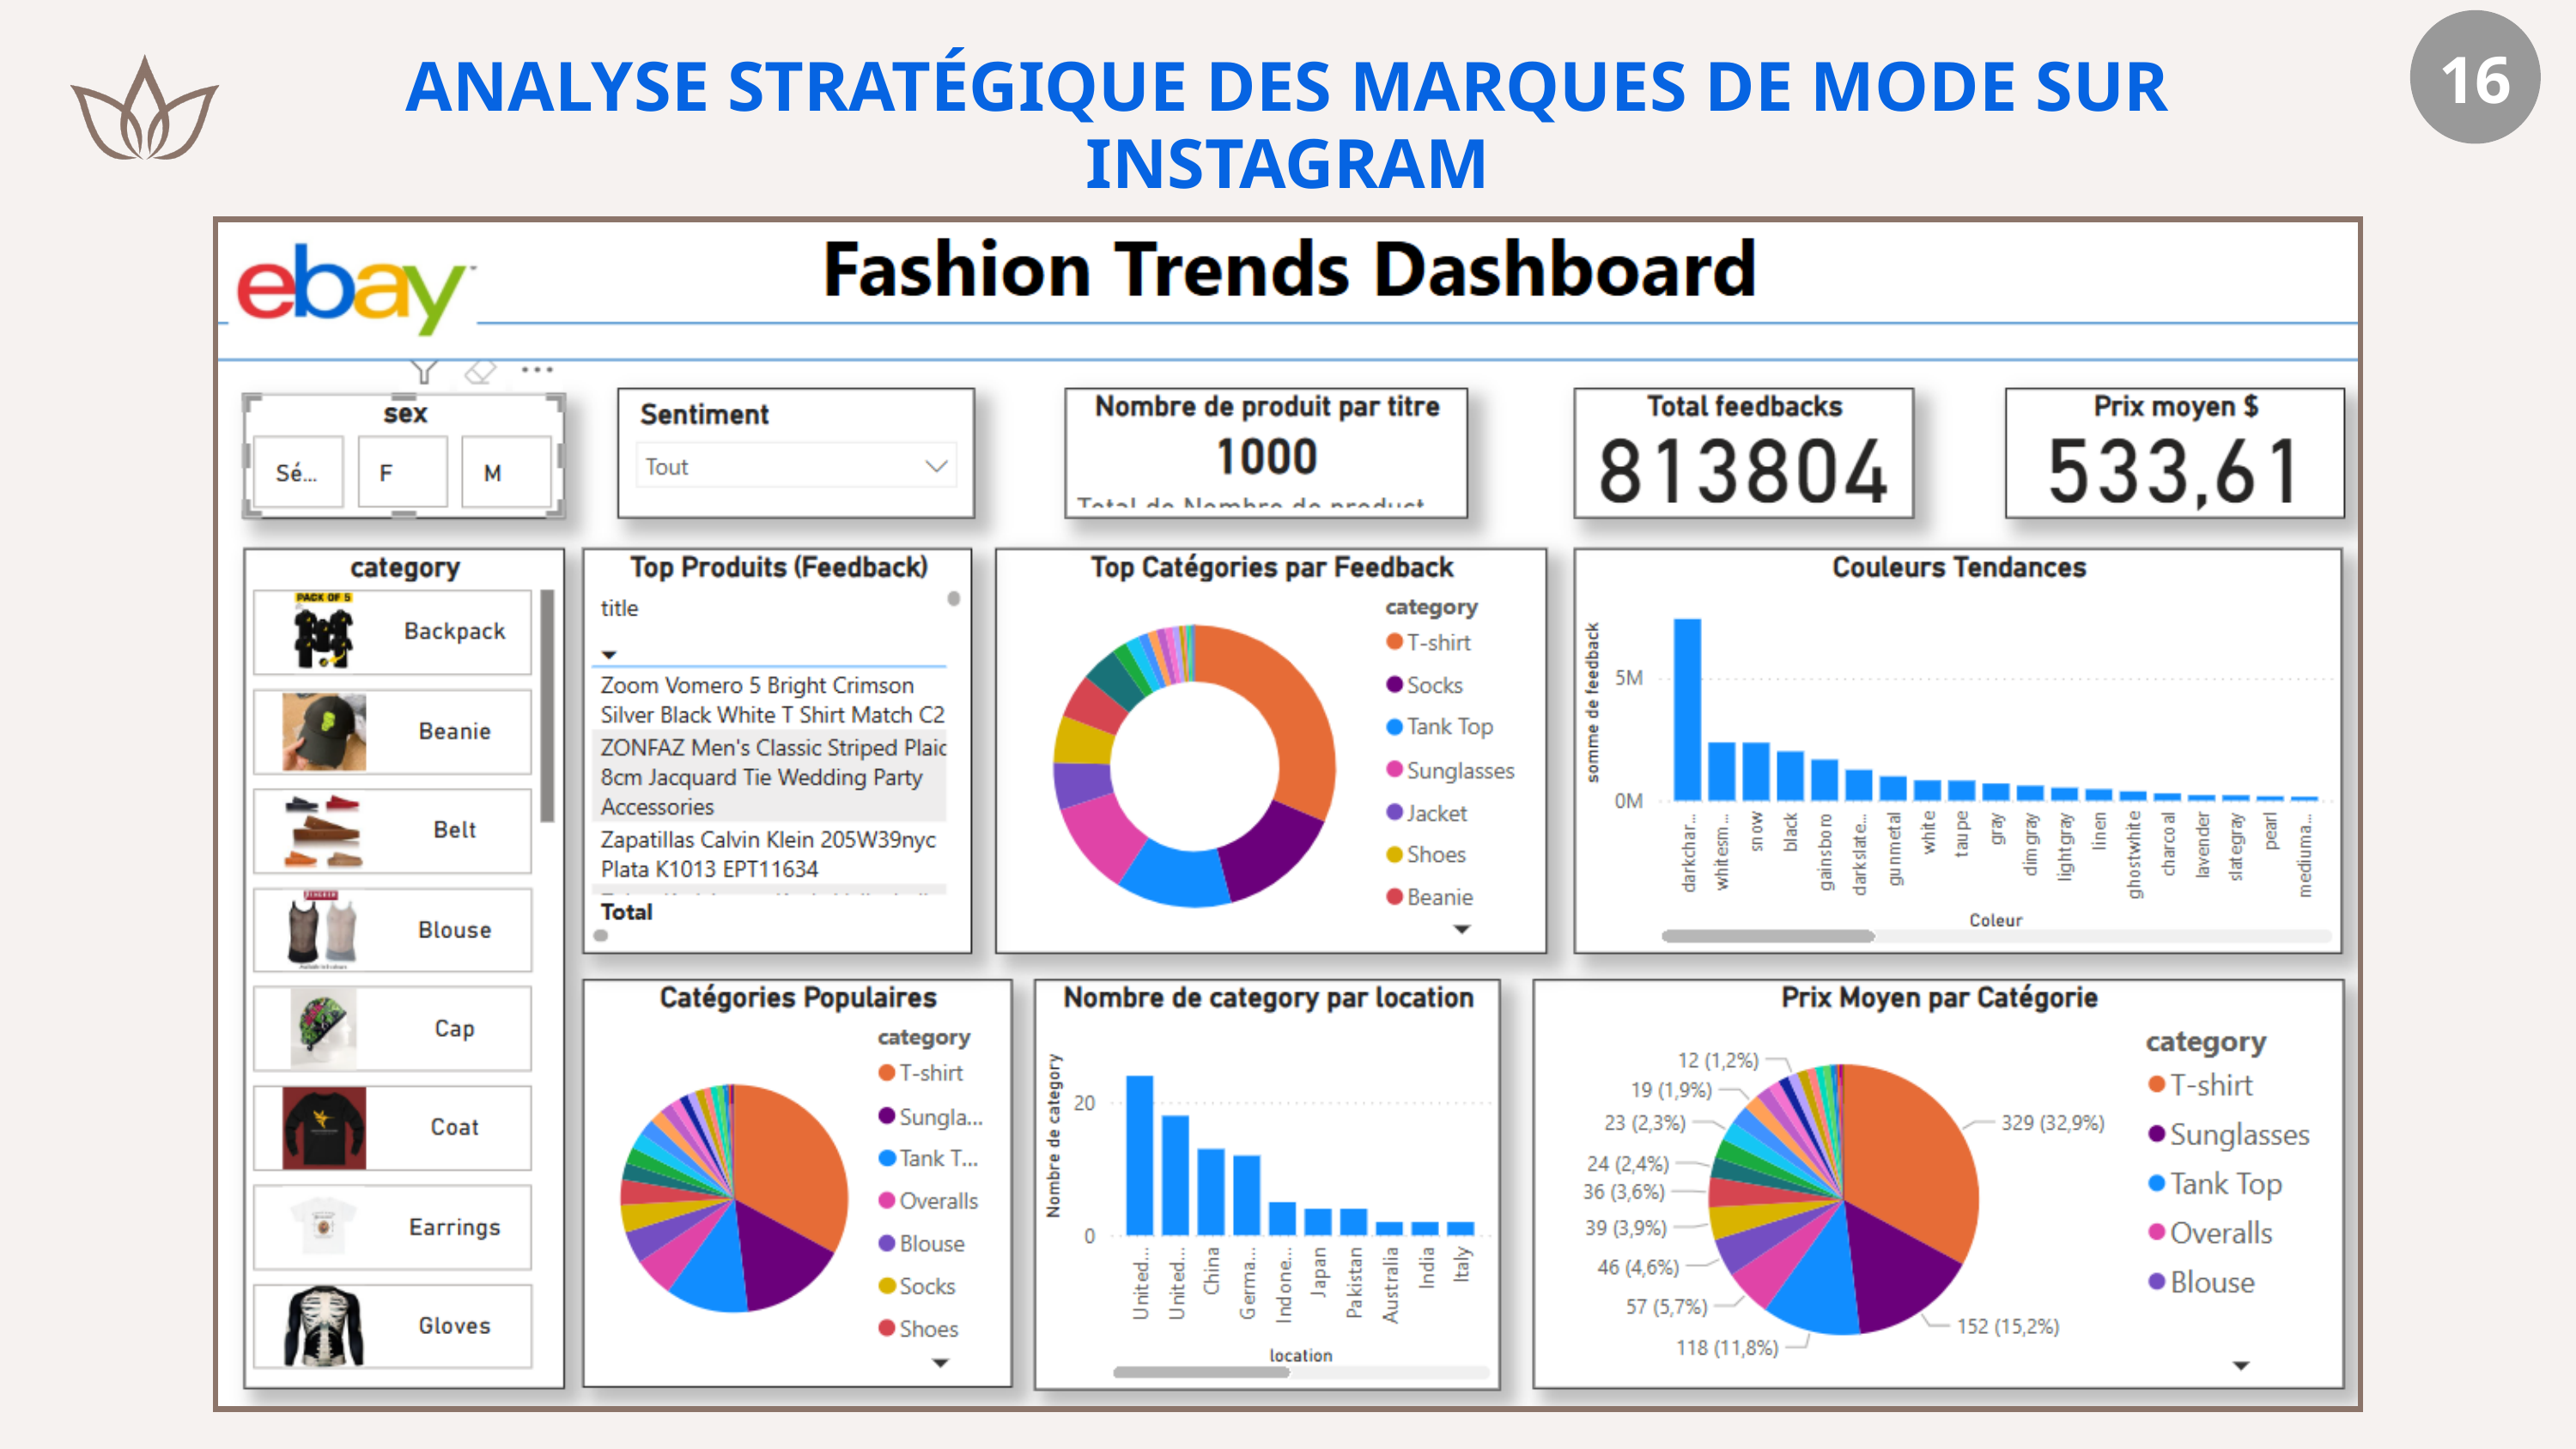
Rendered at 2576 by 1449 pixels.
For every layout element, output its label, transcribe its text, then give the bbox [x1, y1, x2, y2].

text_box [70, 54, 220, 168]
text_box ANALYSE STRATÉGIQUE DES MARQUES DE MODE SUR INSTAGRAM [313, 48, 2263, 203]
text_box [216, 219, 2360, 1410]
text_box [2409, 9, 2542, 144]
